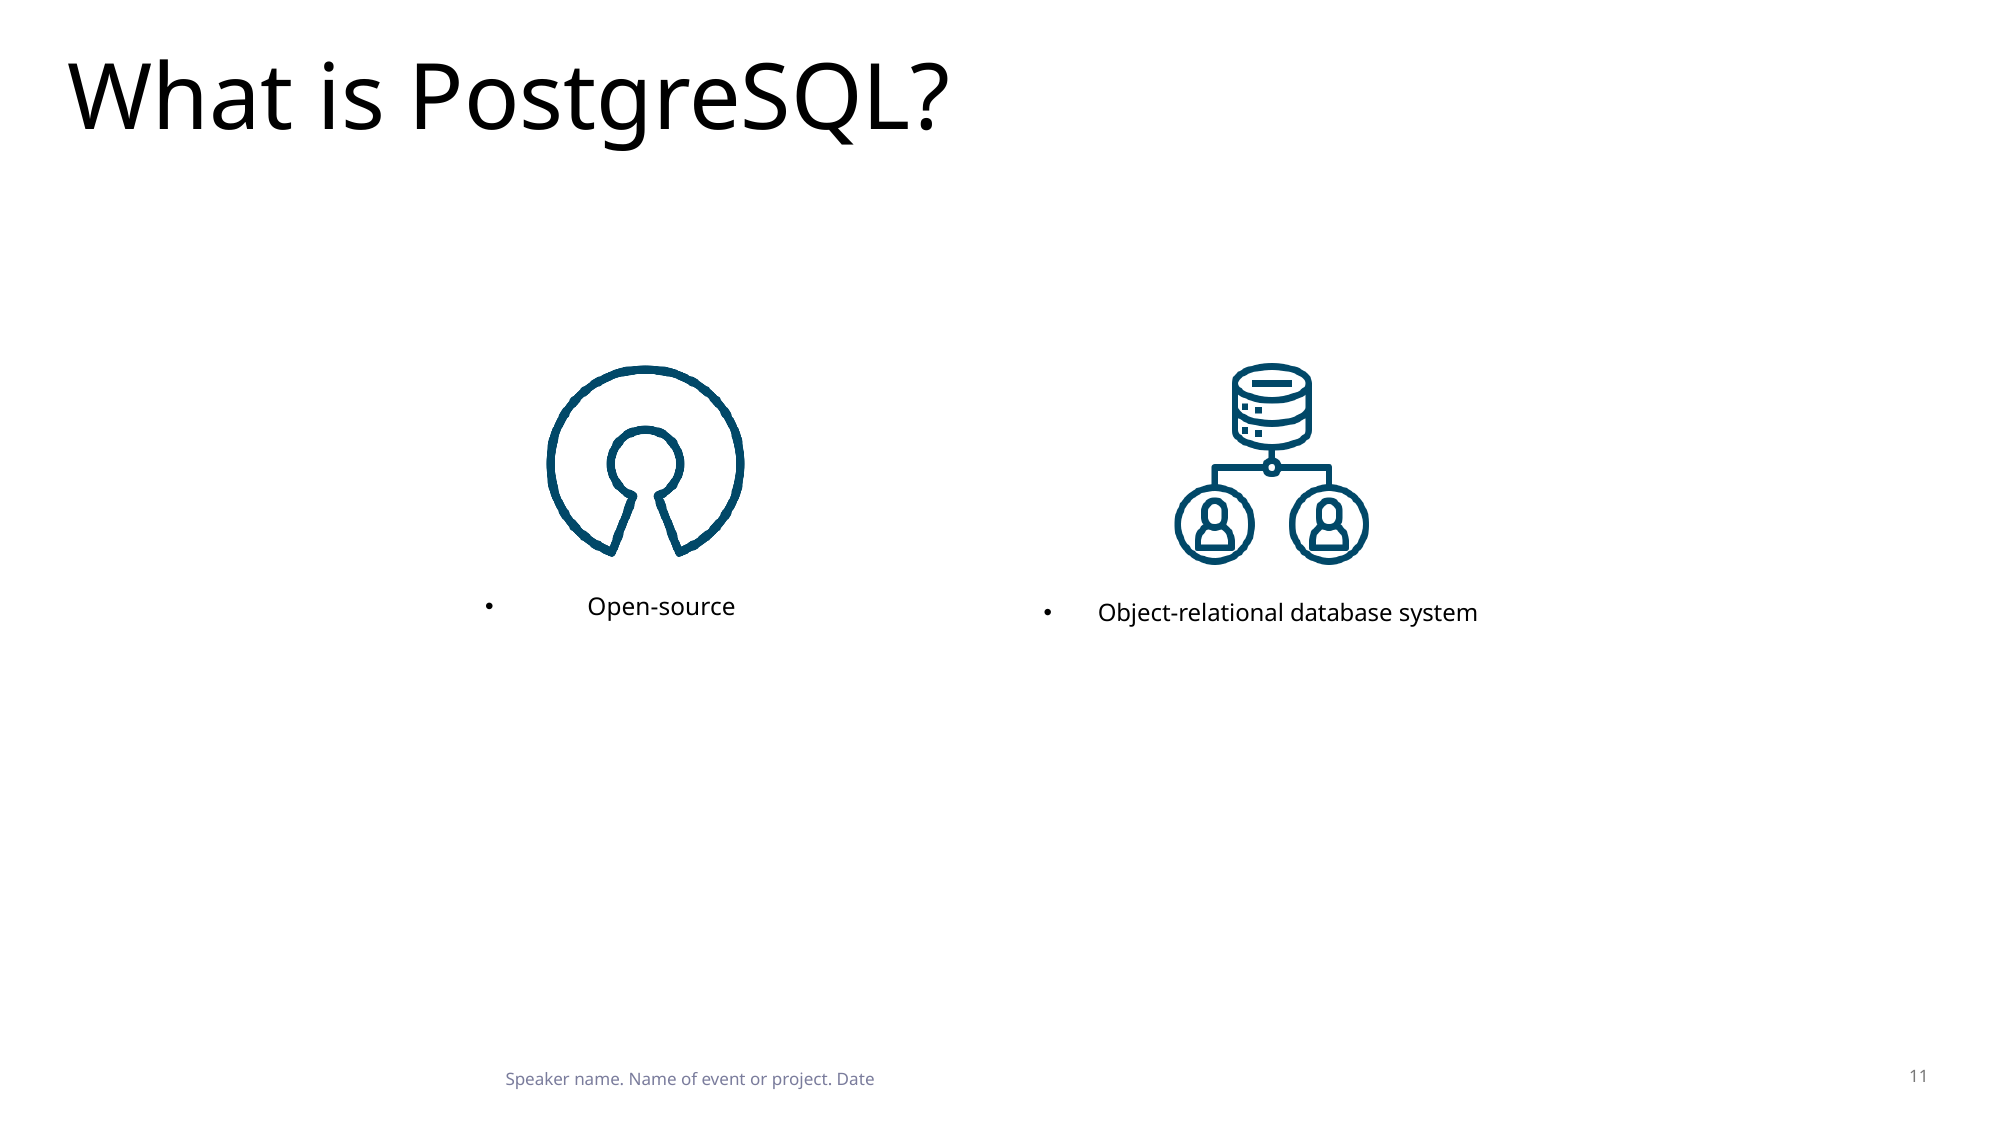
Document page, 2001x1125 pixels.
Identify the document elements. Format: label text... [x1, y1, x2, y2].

picture [537, 355, 753, 572]
slide_number 11 [1857, 1071, 1929, 1099]
list Object-relational database system [1028, 590, 1515, 635]
list Open-source [453, 583, 837, 629]
picture [1164, 355, 1380, 572]
title What is PostgreSQL? [67, 50, 1786, 134]
footer Speaker name. Name of event or project. Date [505, 1071, 1486, 1099]
